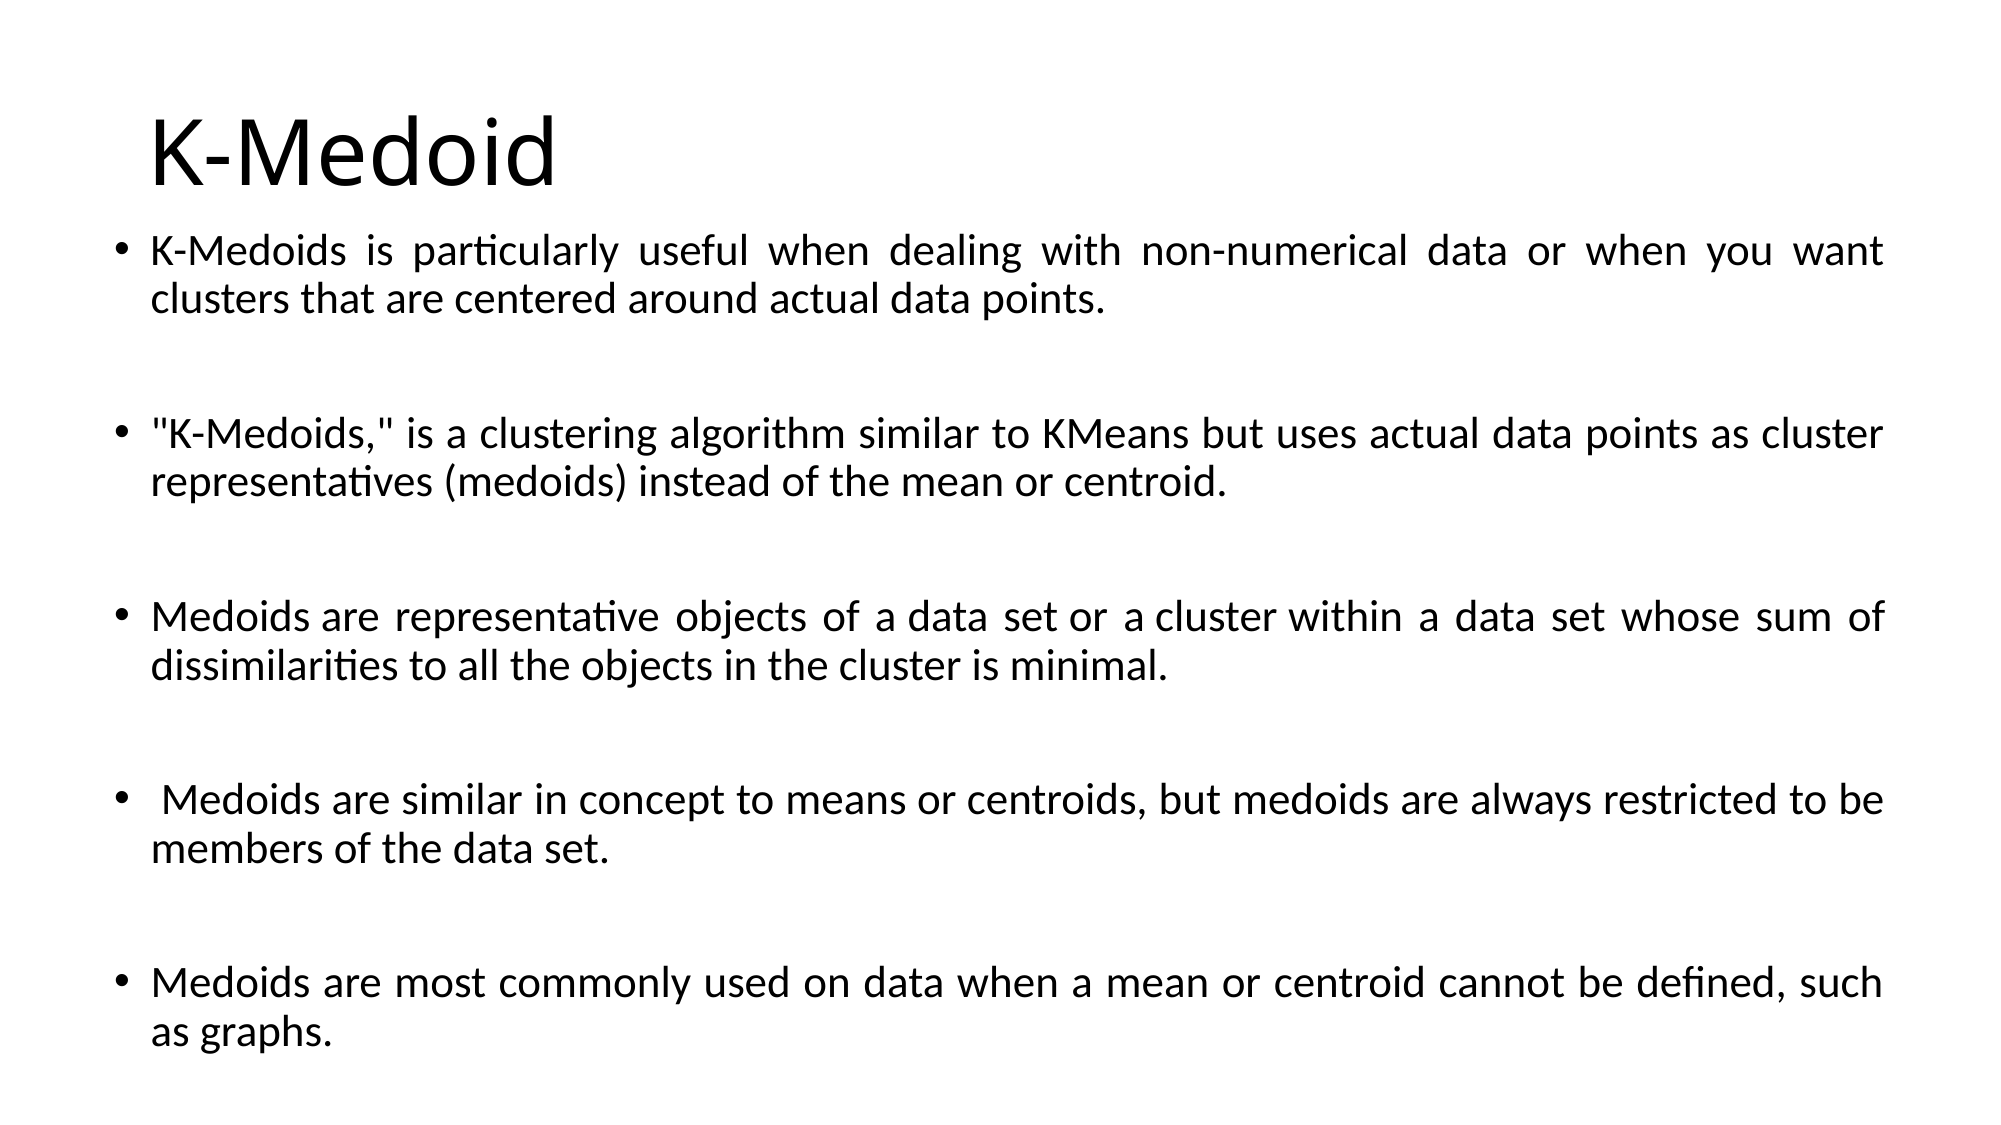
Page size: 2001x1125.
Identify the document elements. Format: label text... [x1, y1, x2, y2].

title K-Medoid [132, 47, 1858, 218]
list K-Medoids is particularly useful when dealing with non-numerical data or when you want clusters that are centered around actual data points. "K-Medoids," is a clustering algorithm similar to KMeans but uses actual data points as cluster representatives (medoids) instead of the mean or centroid. Medoids are representative objects of a data set or a cluster within a data set whose sum of dissimilarities to all the objects in the cluster is minimal. Medoids are similar in concept to means or centroids, but medoids are always restricted to be members of the data set. Medoids are most commonly used on data when a mean or centroid cannot be defined, such as graphs. [99, 218, 1901, 1068]
